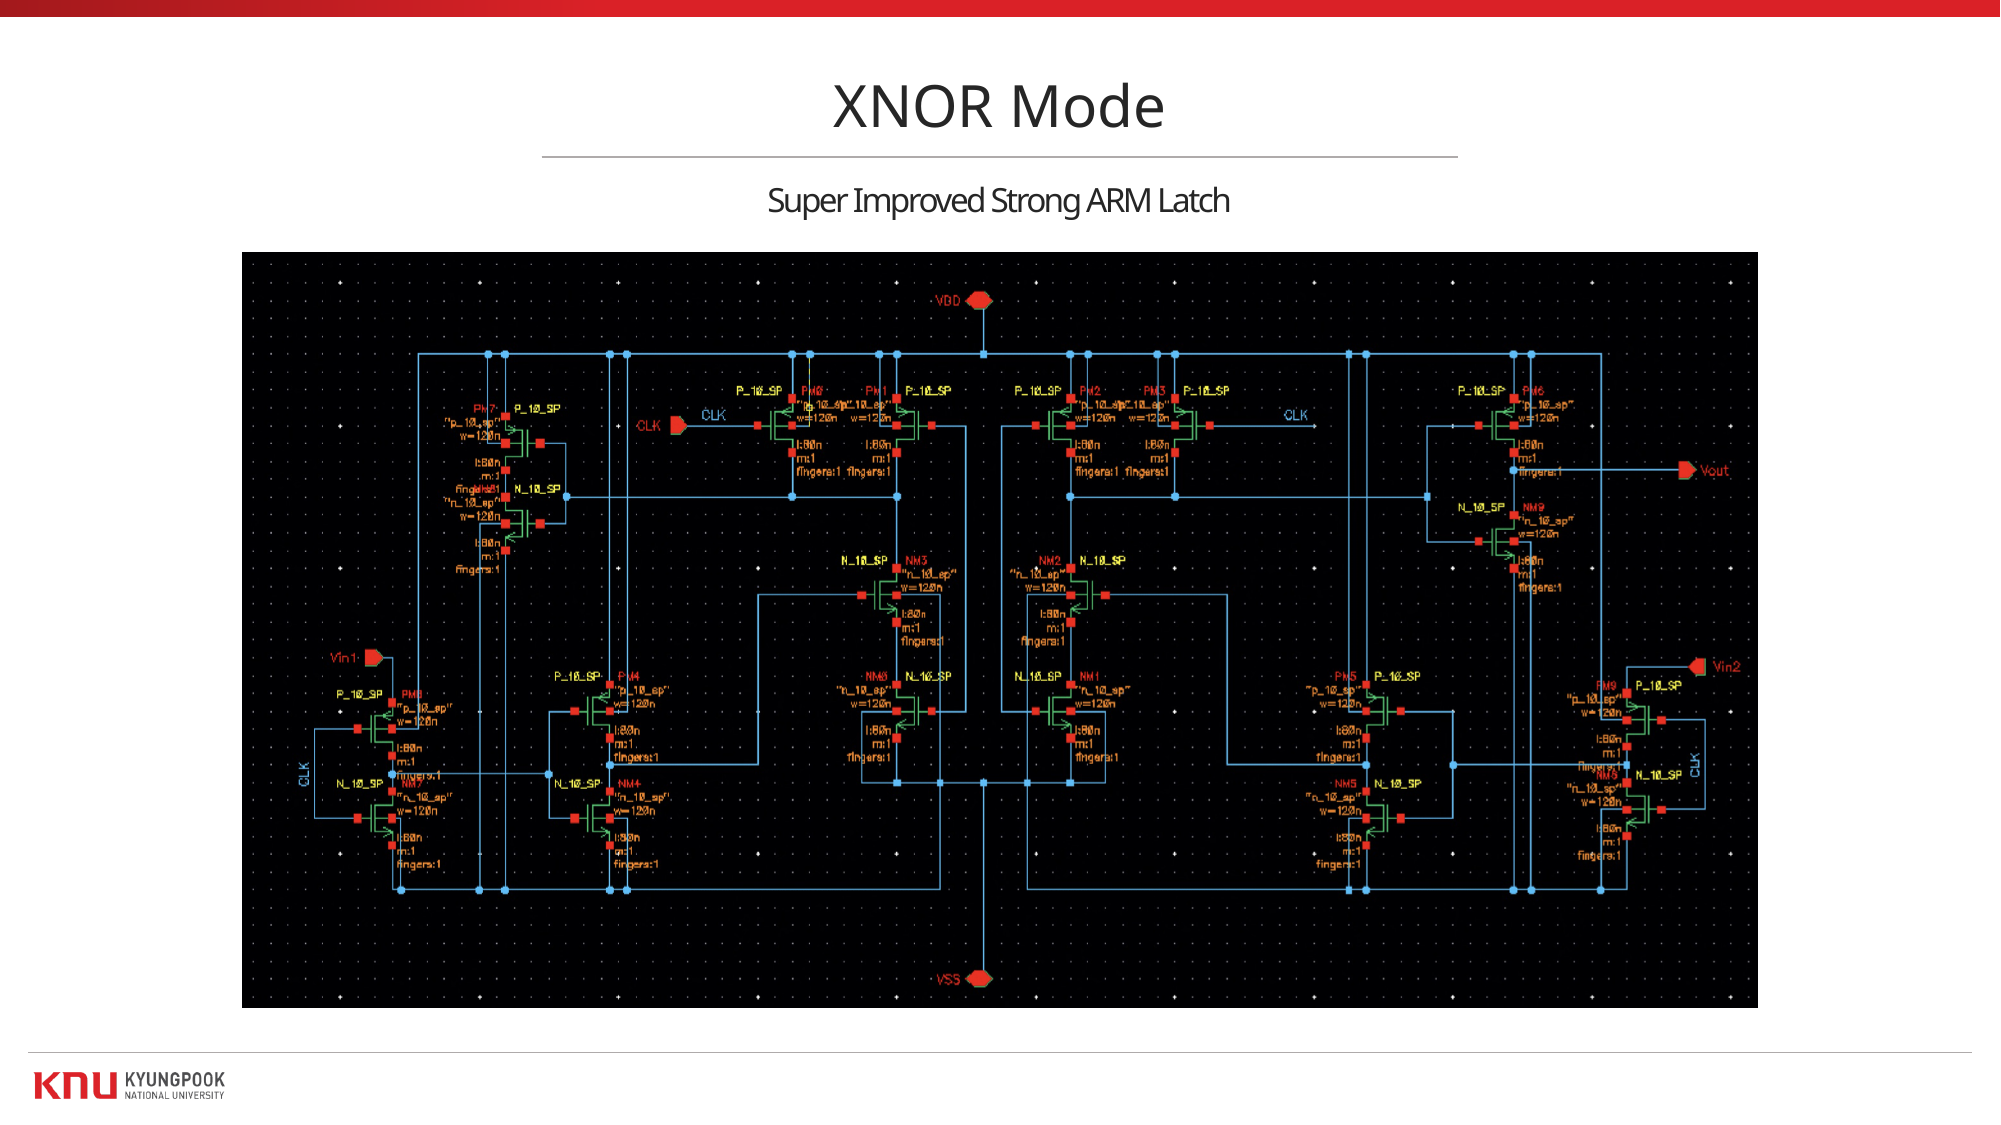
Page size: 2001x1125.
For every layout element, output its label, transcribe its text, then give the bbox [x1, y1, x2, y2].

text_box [212, 156, 1788, 228]
picture [33, 1072, 225, 1099]
picture [242, 252, 1758, 1008]
text_box XNOR Mode [534, 61, 1466, 147]
